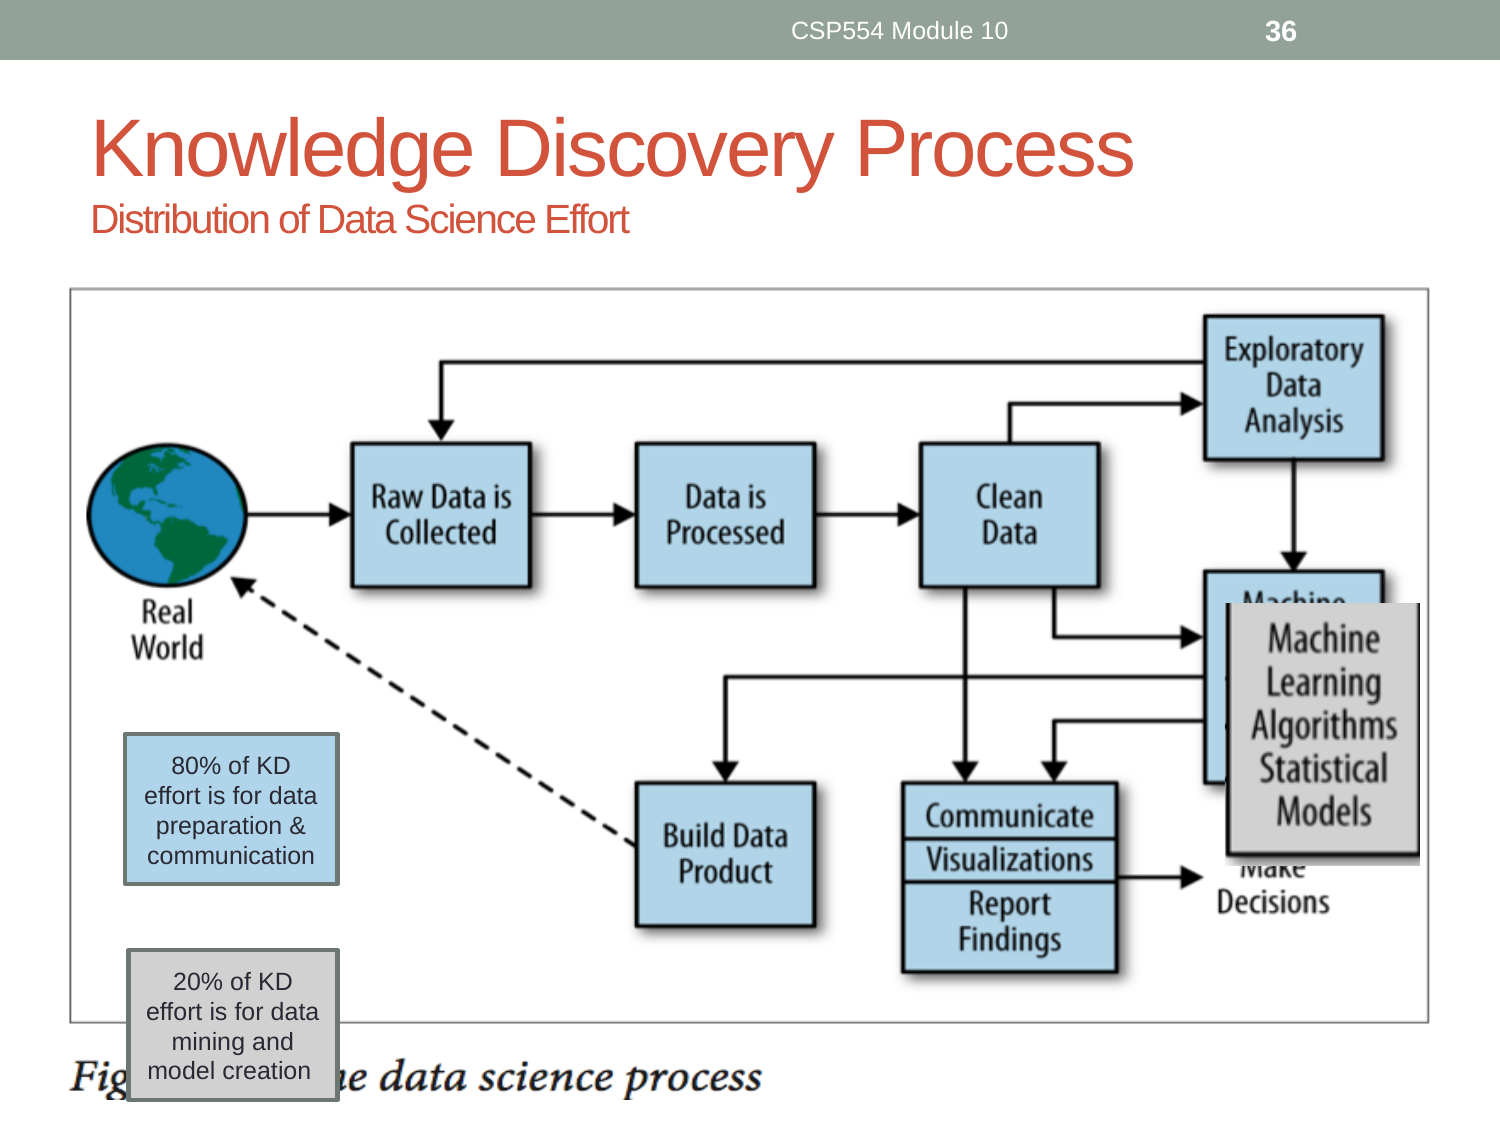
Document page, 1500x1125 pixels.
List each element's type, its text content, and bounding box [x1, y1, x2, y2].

footer CSP554 Module 10 [562, 3, 1238, 57]
title Knowledge Discovery Process Distribution of Data Science Effort [75, 87, 1425, 250]
slide_number 36 [1250, 3, 1425, 57]
picture [63, 280, 1438, 1101]
